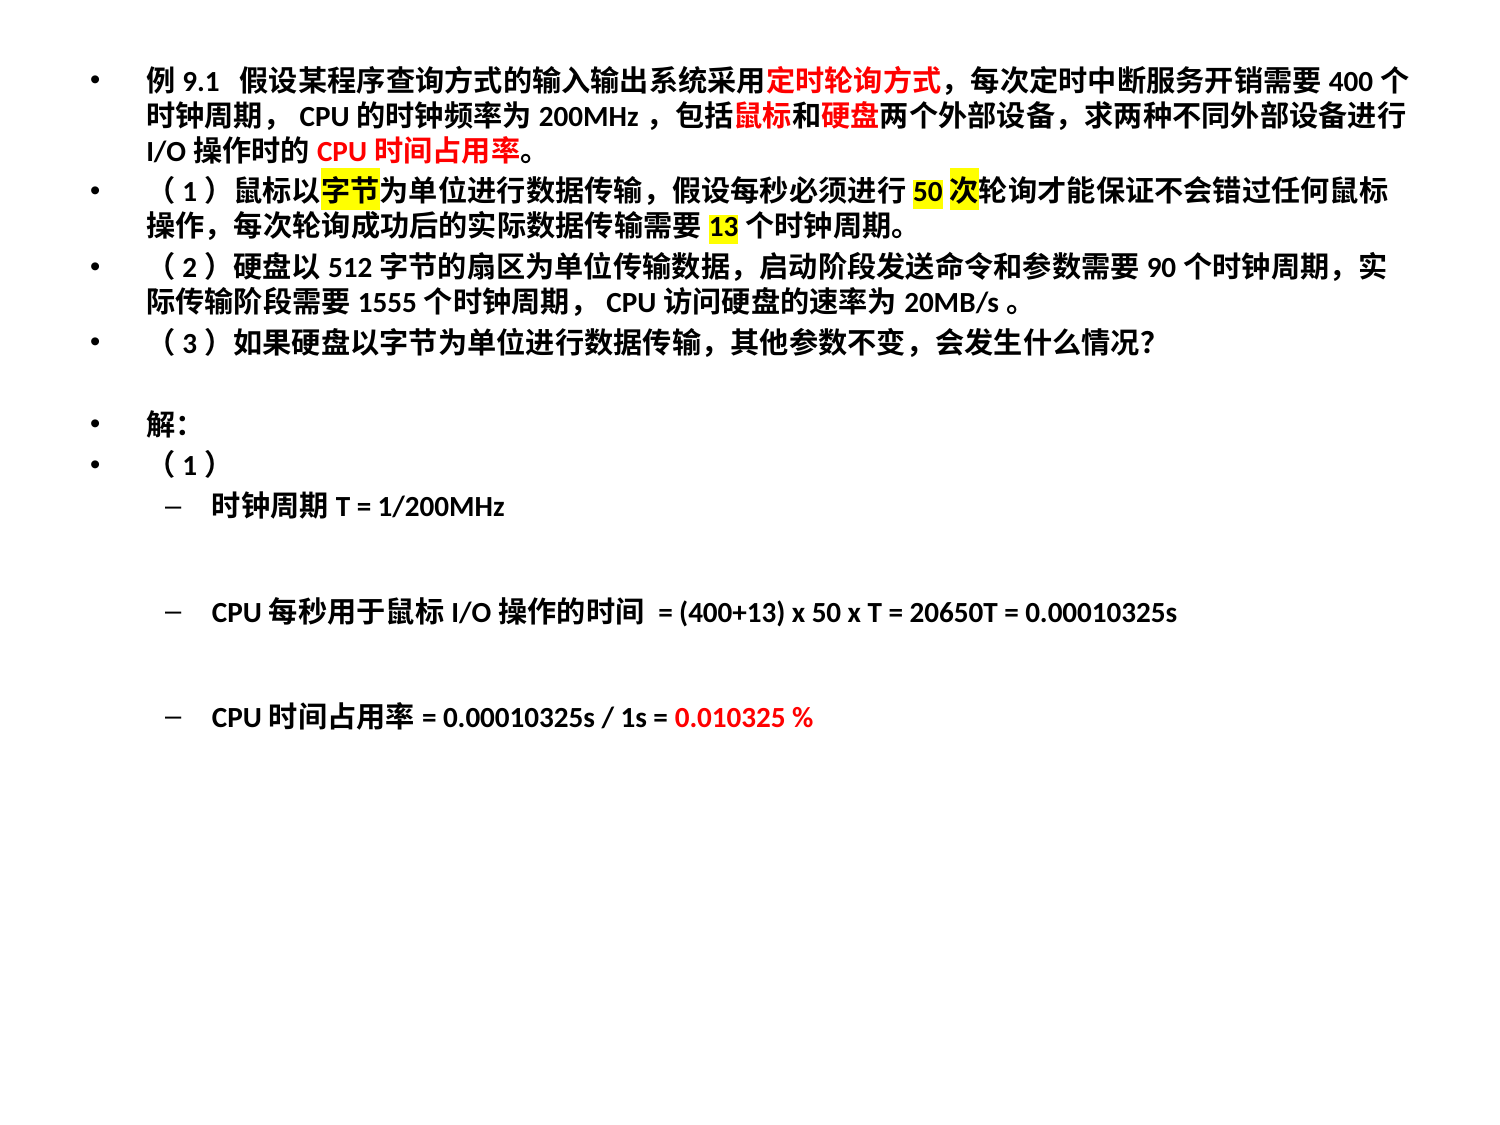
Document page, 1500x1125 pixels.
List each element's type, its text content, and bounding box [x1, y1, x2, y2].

list 例9.1 假设某程序查询方式的输入输出系统采用定时轮询方式，每次定时中断服务开销需要400个时钟周期，CPU的时钟频率为200MHz，包括鼠标和硬盘两个外部设备，求两种不同外部设备进行I/O操作时的CPU时间占用率。 （1）鼠标以字节为单位进行数据传输，假设每秒必须进行50次轮询才能保证不会错过任何鼠标操作，每次轮询成功后的实际数据传输需要13个时钟周期。 （2）硬盘以512字节的扇区为单位传输数据，启动阶段发送命令和参数需要90个时钟周期，实际传输阶段需要1555个时钟周期，CPU访问硬盘的速率为20MB/s。 （3）如果硬盘以字节为单位进行数据传输，其他参数不变，会发生什么情况？ 解： （1） 时钟周期T = 1/200MHz CPU每秒用于鼠标I/O操作的时间 = (400+13) x 50 x T = 20650T = 0.00010325s CPU时间占用率= 0.00010325s / 1s = 0.010325 % [75, 54, 1425, 797]
